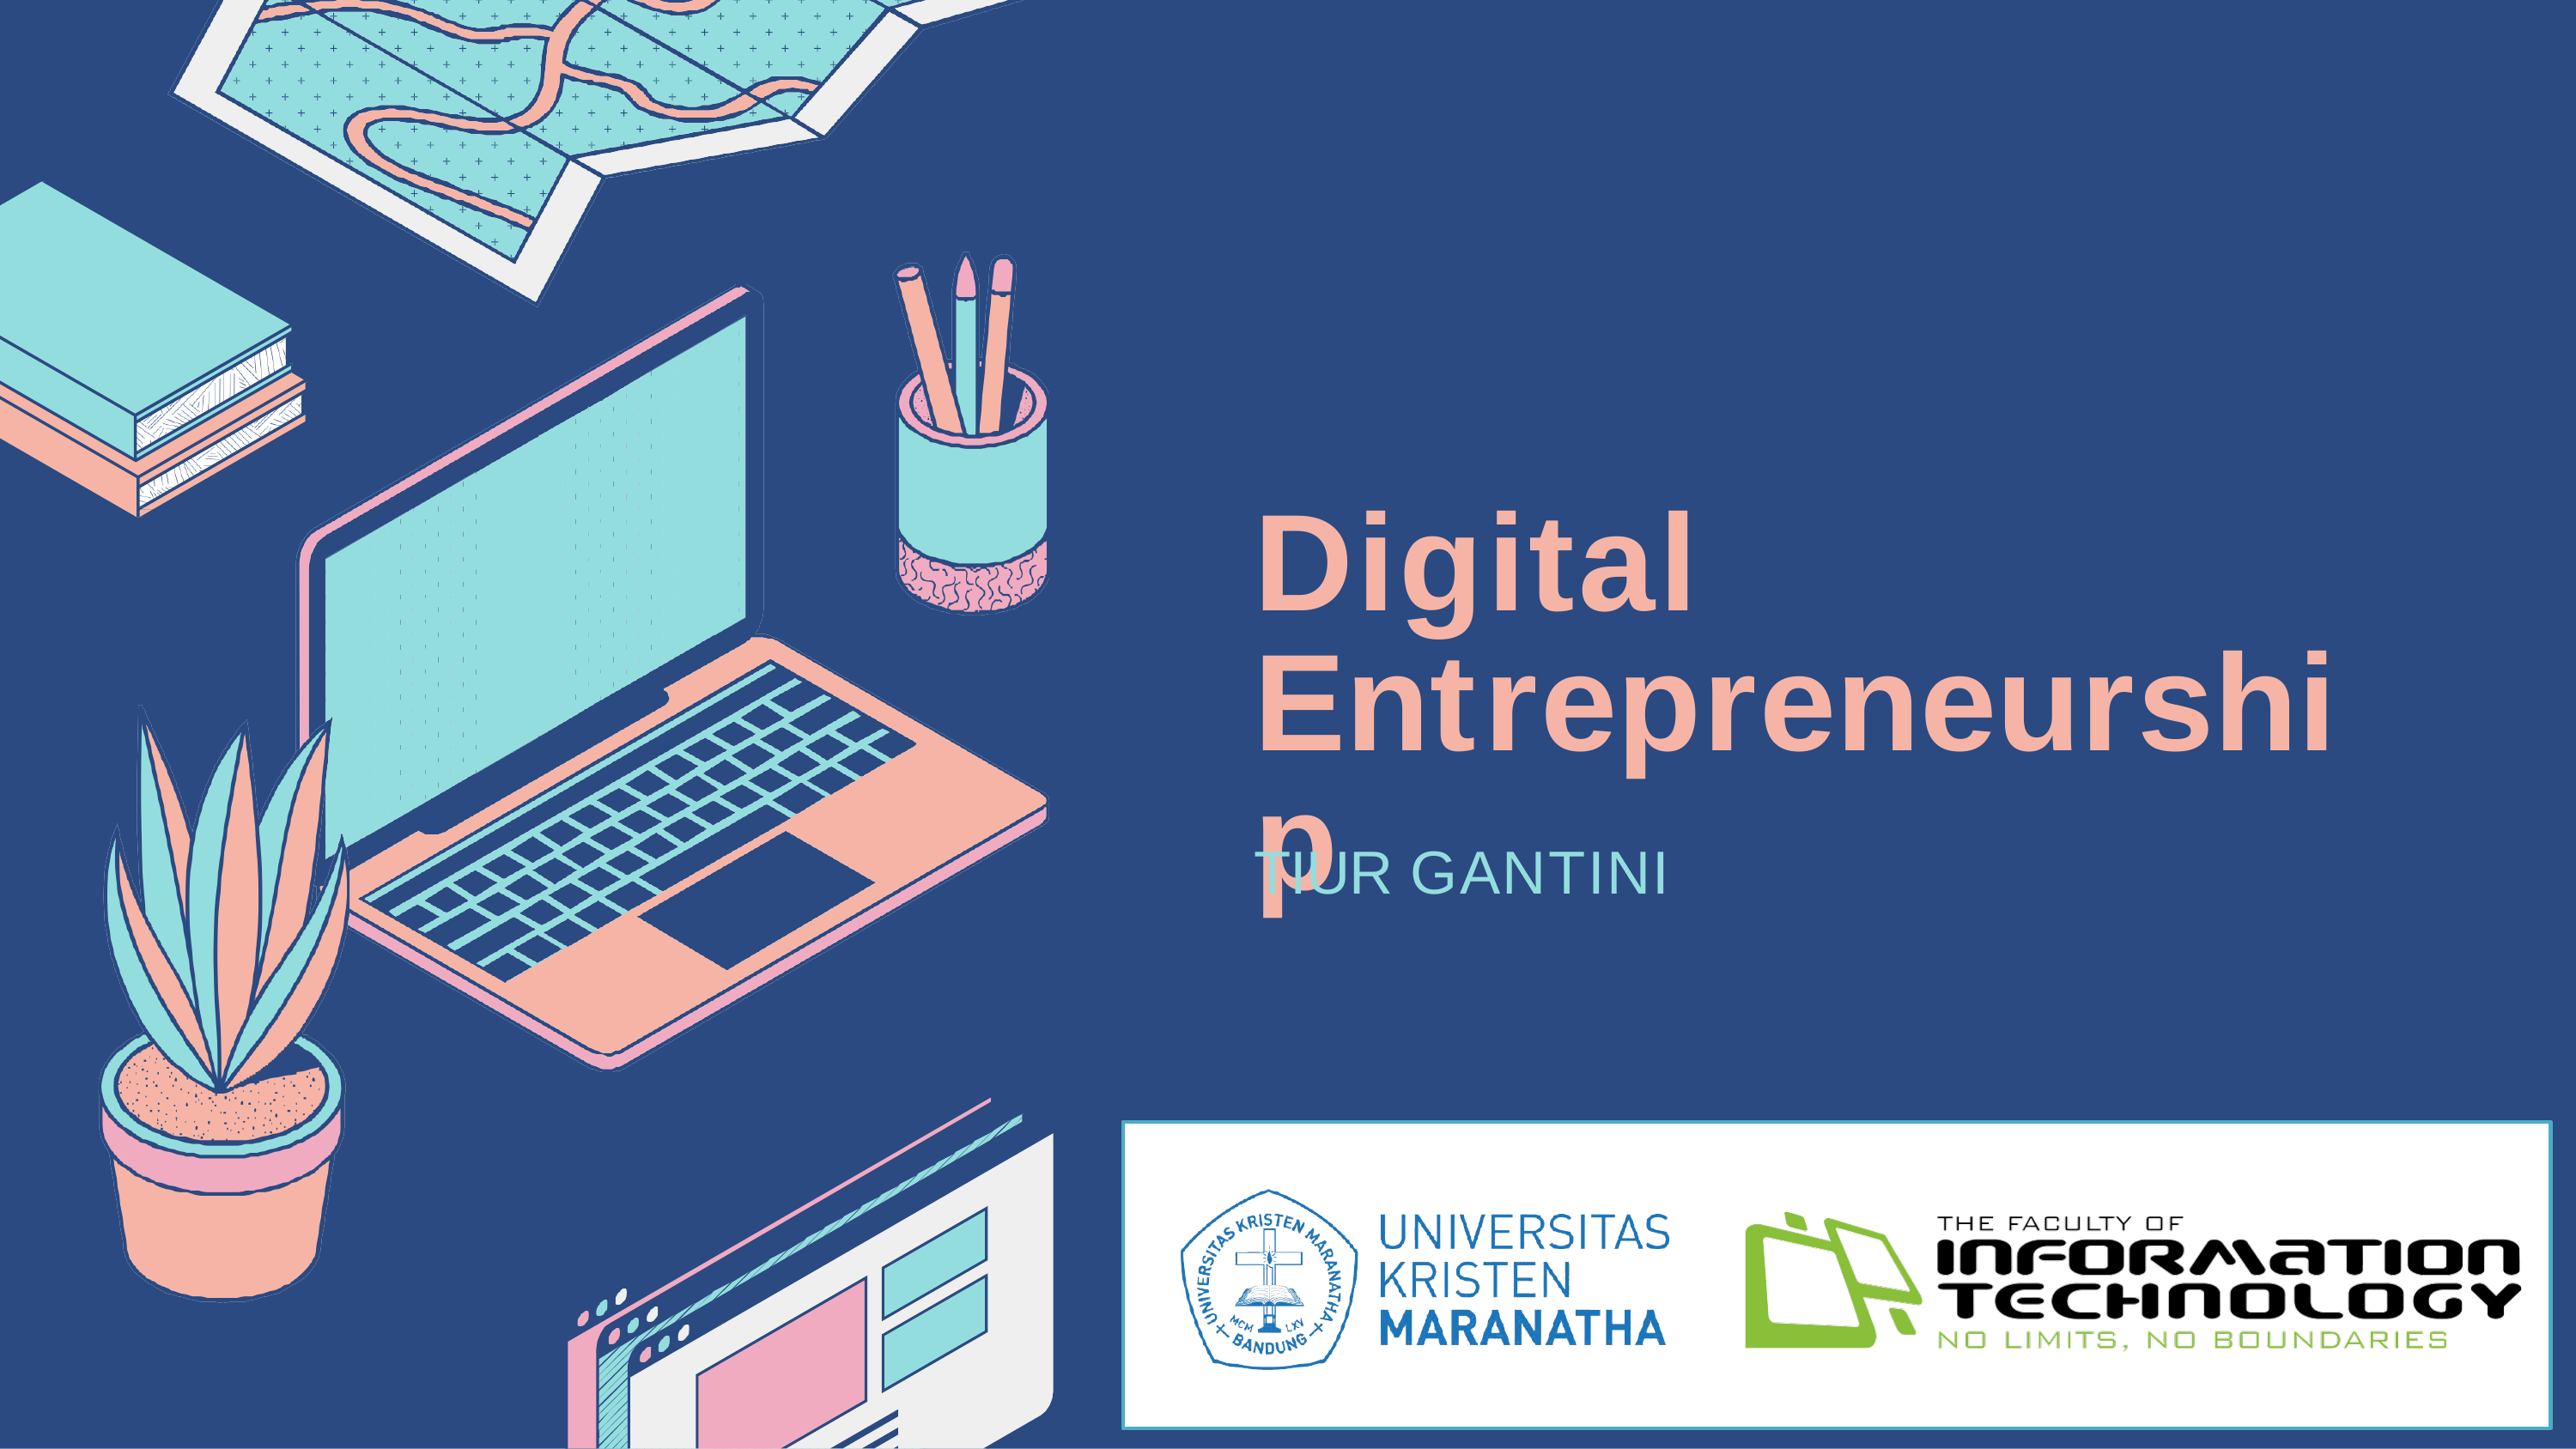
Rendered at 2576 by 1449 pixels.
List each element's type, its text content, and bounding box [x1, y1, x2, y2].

picture [1741, 1207, 2525, 1355]
text_box Digital Entrepreneurship [1252, 470, 2398, 918]
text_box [0, 0, 1056, 1449]
picture [1173, 1153, 1675, 1404]
text_box [1121, 1120, 2553, 1430]
text_box TIUR GANTINI [1252, 831, 1803, 906]
